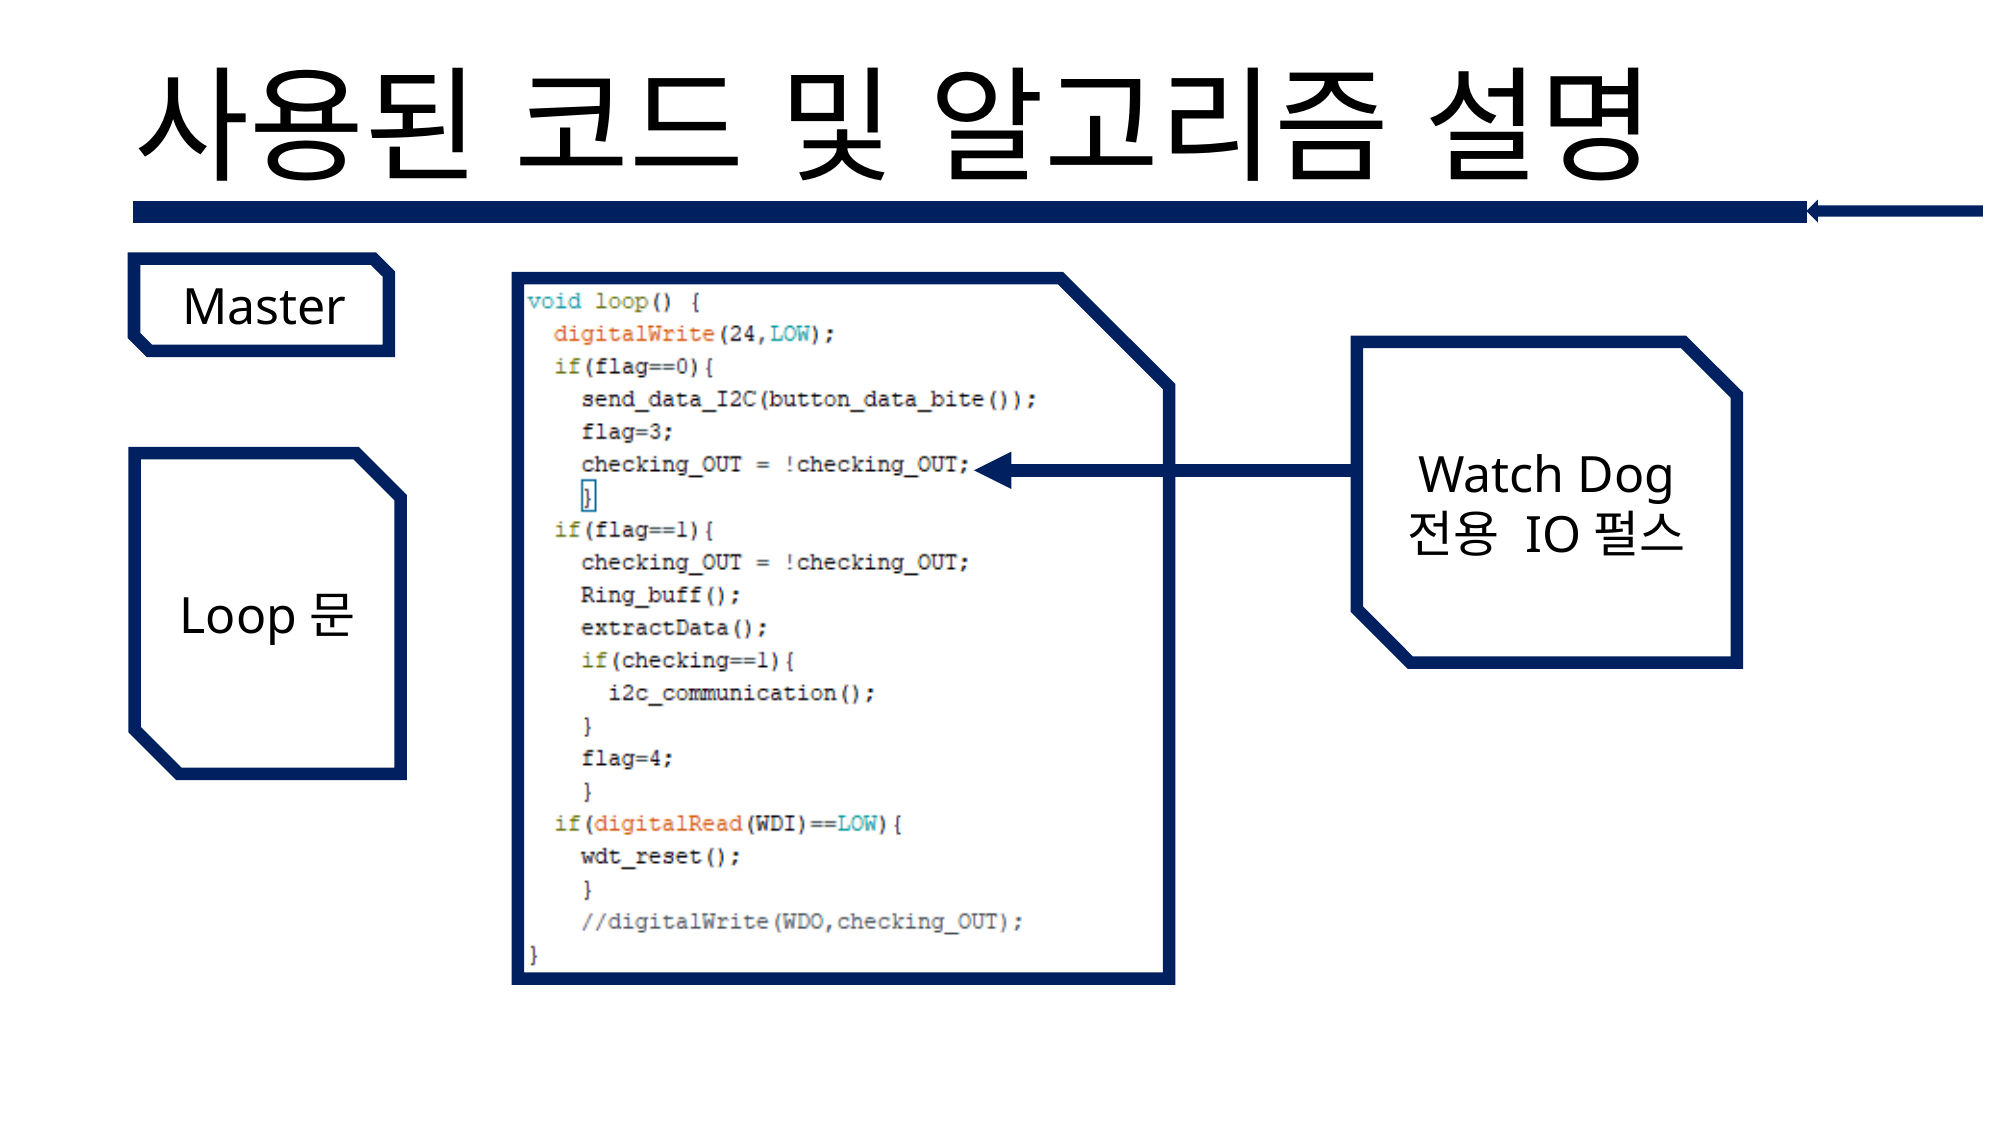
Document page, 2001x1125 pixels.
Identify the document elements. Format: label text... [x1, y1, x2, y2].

picture [522, 278, 1268, 981]
text_box Watch Dog 전용 IO펄스 [1355, 340, 1738, 664]
text_box [133, 201, 1807, 223]
text_box [1806, 199, 1983, 223]
title 사용된 코드 및 알고리즘 설명 [119, 21, 1845, 240]
text_box Loop문 [133, 452, 402, 776]
text_box [1268, 309, 1824, 379]
text_box Master [132, 257, 390, 352]
text_box [516, 277, 1062, 980]
